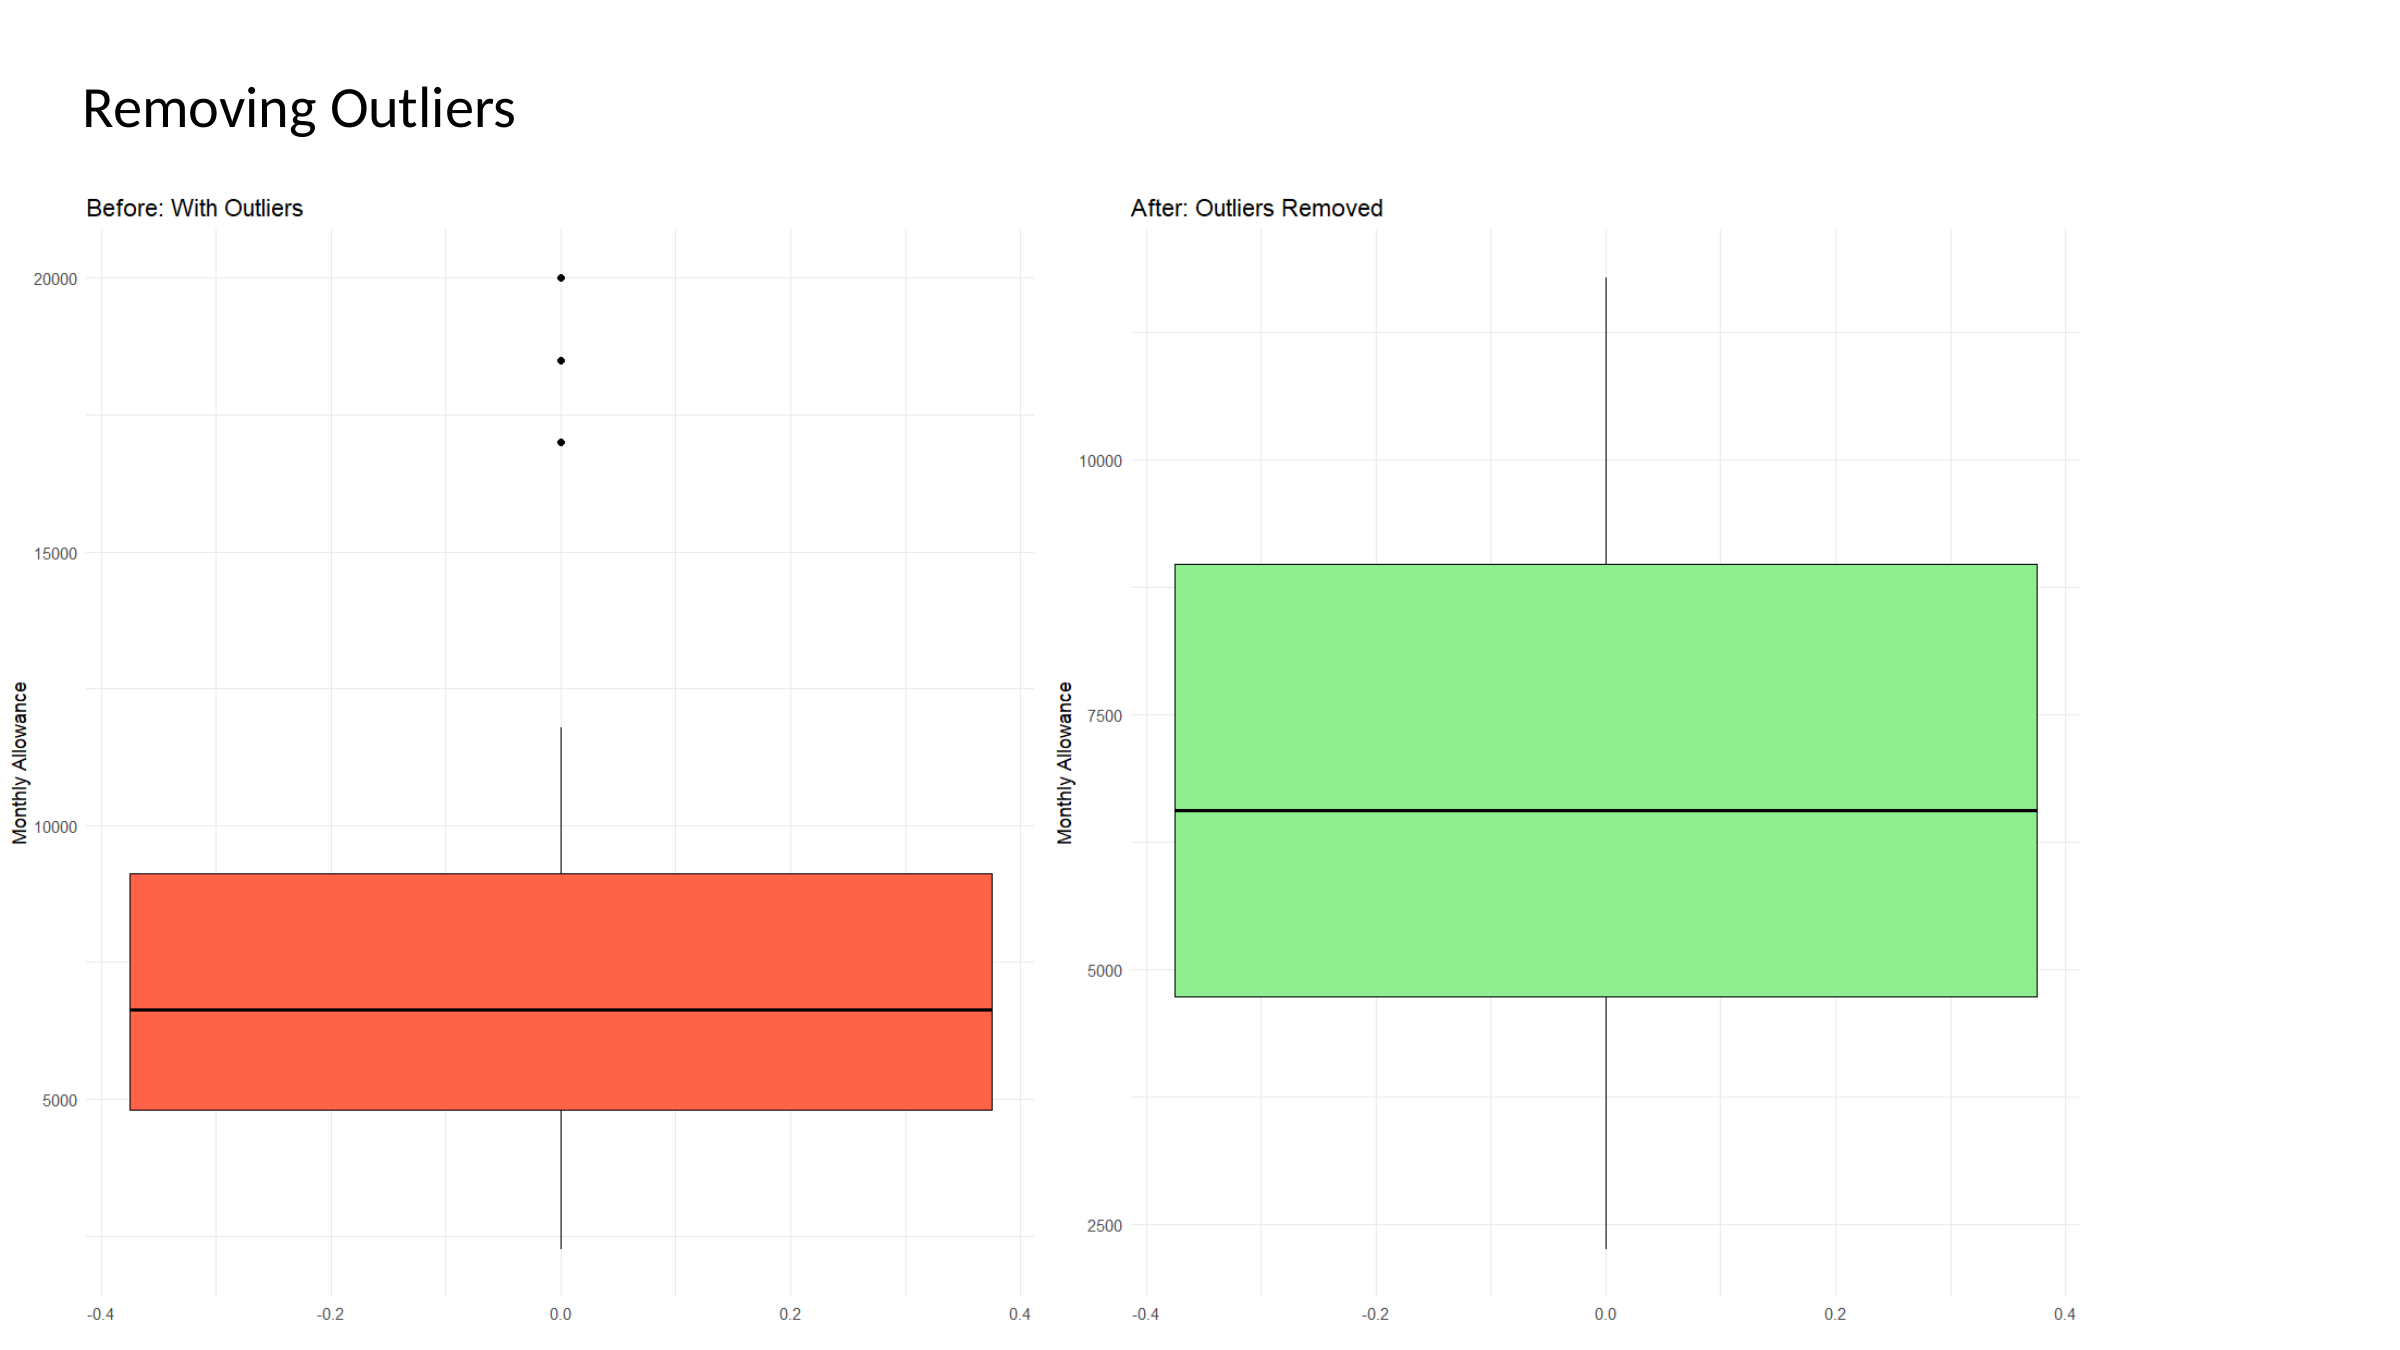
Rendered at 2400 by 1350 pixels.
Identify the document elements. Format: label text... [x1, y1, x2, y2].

picture [0, 187, 2090, 1333]
text_box Removing Outliers [82, 65, 1022, 140]
